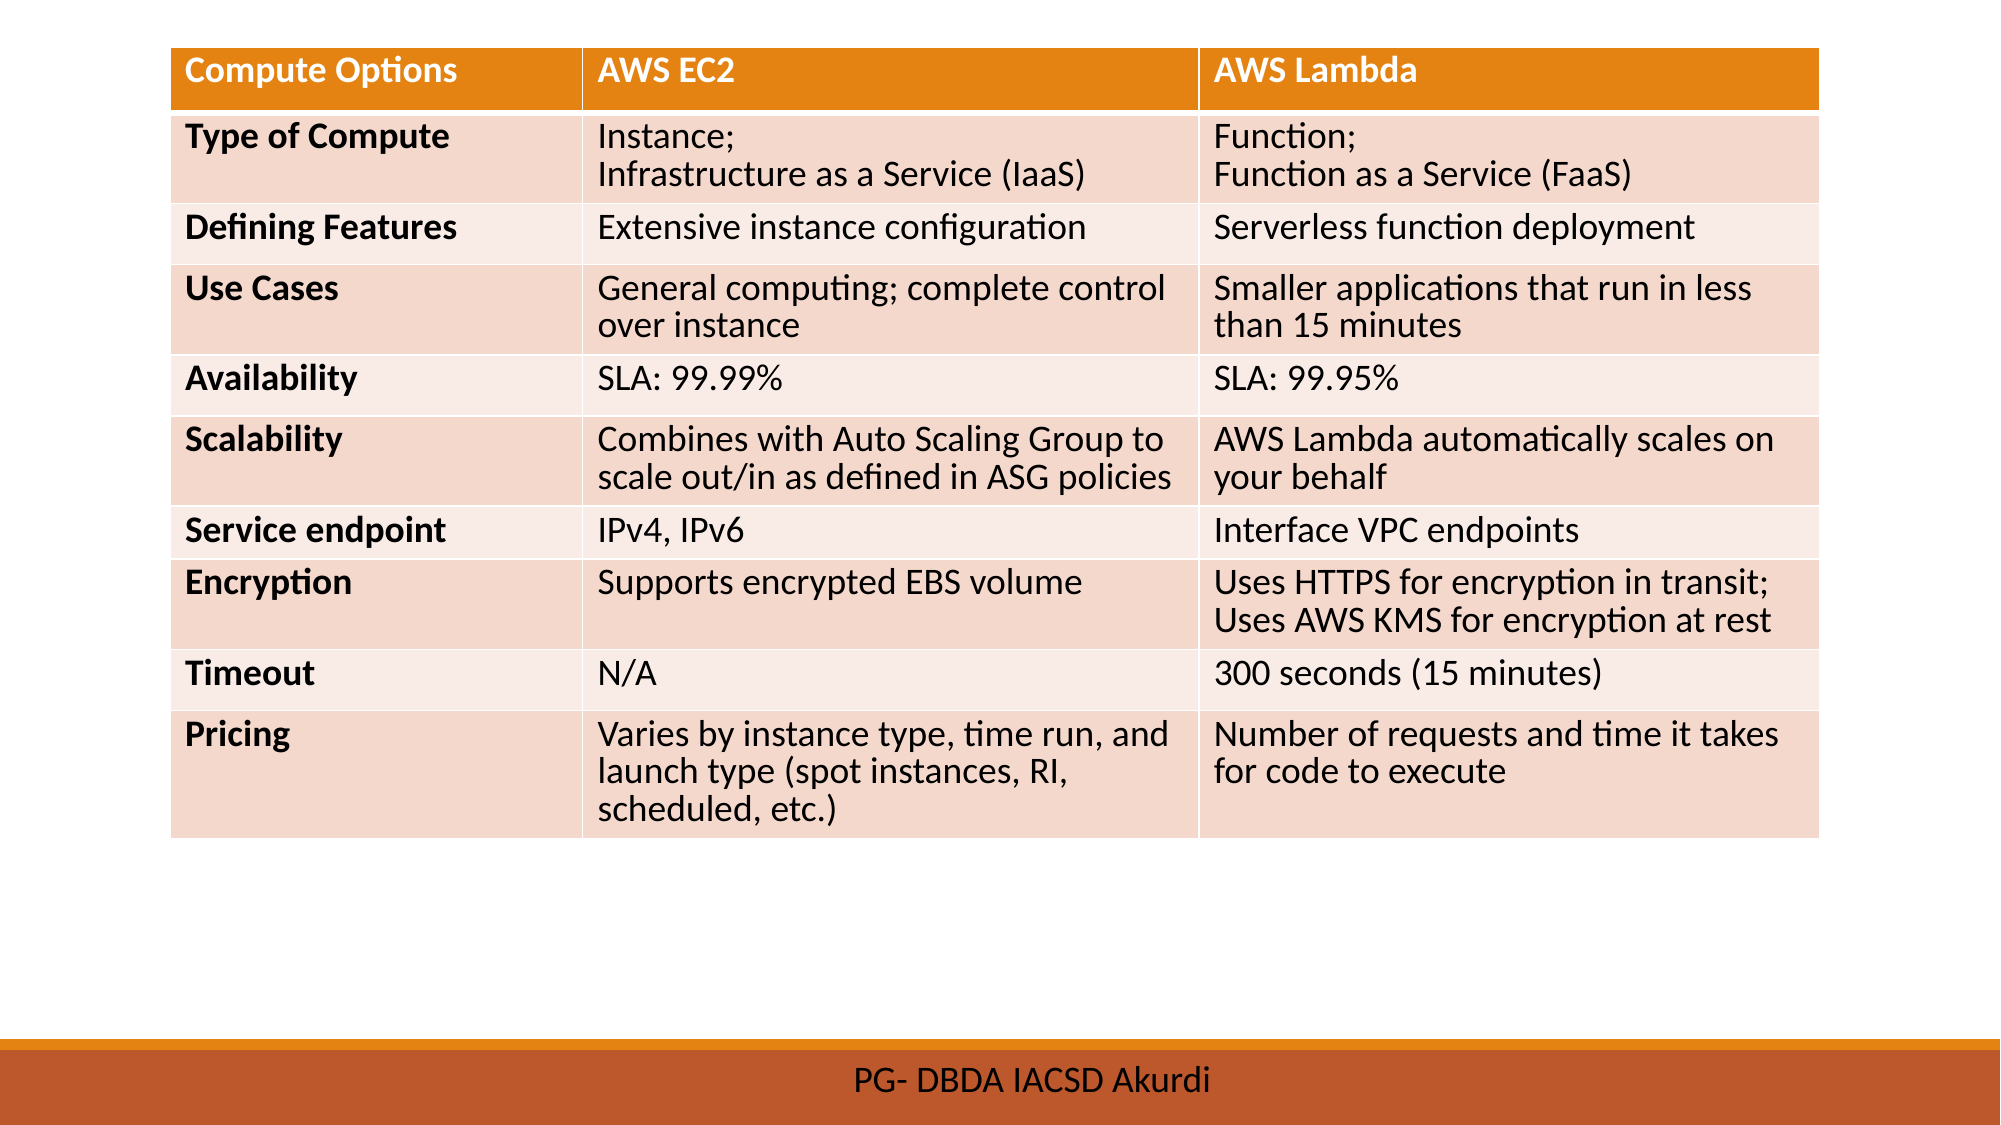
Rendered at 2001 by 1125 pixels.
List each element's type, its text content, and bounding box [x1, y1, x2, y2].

table_cell Instance; Infrastructure as a Service (IaaS) [583, 116, 1198, 203]
table_cell Function; Function as a Service (FaaS) [1200, 116, 1819, 203]
table_cell Encryption [171, 560, 582, 649]
table_cell Scalability [171, 417, 582, 505]
table_cell Defining Features [171, 204, 582, 264]
table_cell Uses HTTPS for encryption in transit; Uses AWS KMS for encryption at rest [1200, 560, 1819, 649]
table_cell Timeout [171, 650, 582, 710]
table_cell General computing; complete control over instance [583, 265, 1198, 354]
table_cell Interface VPC endpoints [1200, 507, 1819, 558]
table_header Compute Options [171, 48, 582, 110]
table_cell SLA: 99.99% [583, 356, 1198, 415]
table_cell Combines with Auto Scaling Group to scale out/in as defined in ASG policies [583, 417, 1198, 505]
table_cell SLA: 99.95% [1200, 356, 1819, 415]
table_cell Number of requests and time it takes for code to execute [1200, 711, 1819, 838]
table_cell Service endpoint [171, 507, 582, 558]
table_cell AWS Lambda automatically scales on your behalf [1200, 417, 1819, 505]
table_cell Type of Compute [171, 116, 582, 203]
table_header AWS Lambda [1200, 48, 1819, 110]
table_cell Varies by instance type, time run, and launch type (spot instances, RI, scheduled, etc.) [583, 711, 1198, 838]
table_cell Smaller applications that run in less than 15 minutes [1200, 265, 1819, 354]
table_cell Availability [171, 356, 582, 415]
table_cell Supports encrypted EBS volume [583, 560, 1198, 649]
text_box PG- DBDA IACSD Akurdi [838, 1047, 1235, 1108]
table_cell N/A [583, 650, 1198, 710]
table_cell 300 seconds (15 minutes) [1200, 650, 1819, 710]
table_cell Use Cases [171, 265, 582, 354]
table_cell Pricing [171, 711, 582, 838]
table_cell Extensive instance configuration [583, 204, 1198, 264]
table_cell Serverless function deployment [1200, 204, 1819, 264]
table_cell IPv4, IPv6 [583, 507, 1198, 558]
table_header AWS EC2 [583, 48, 1198, 110]
